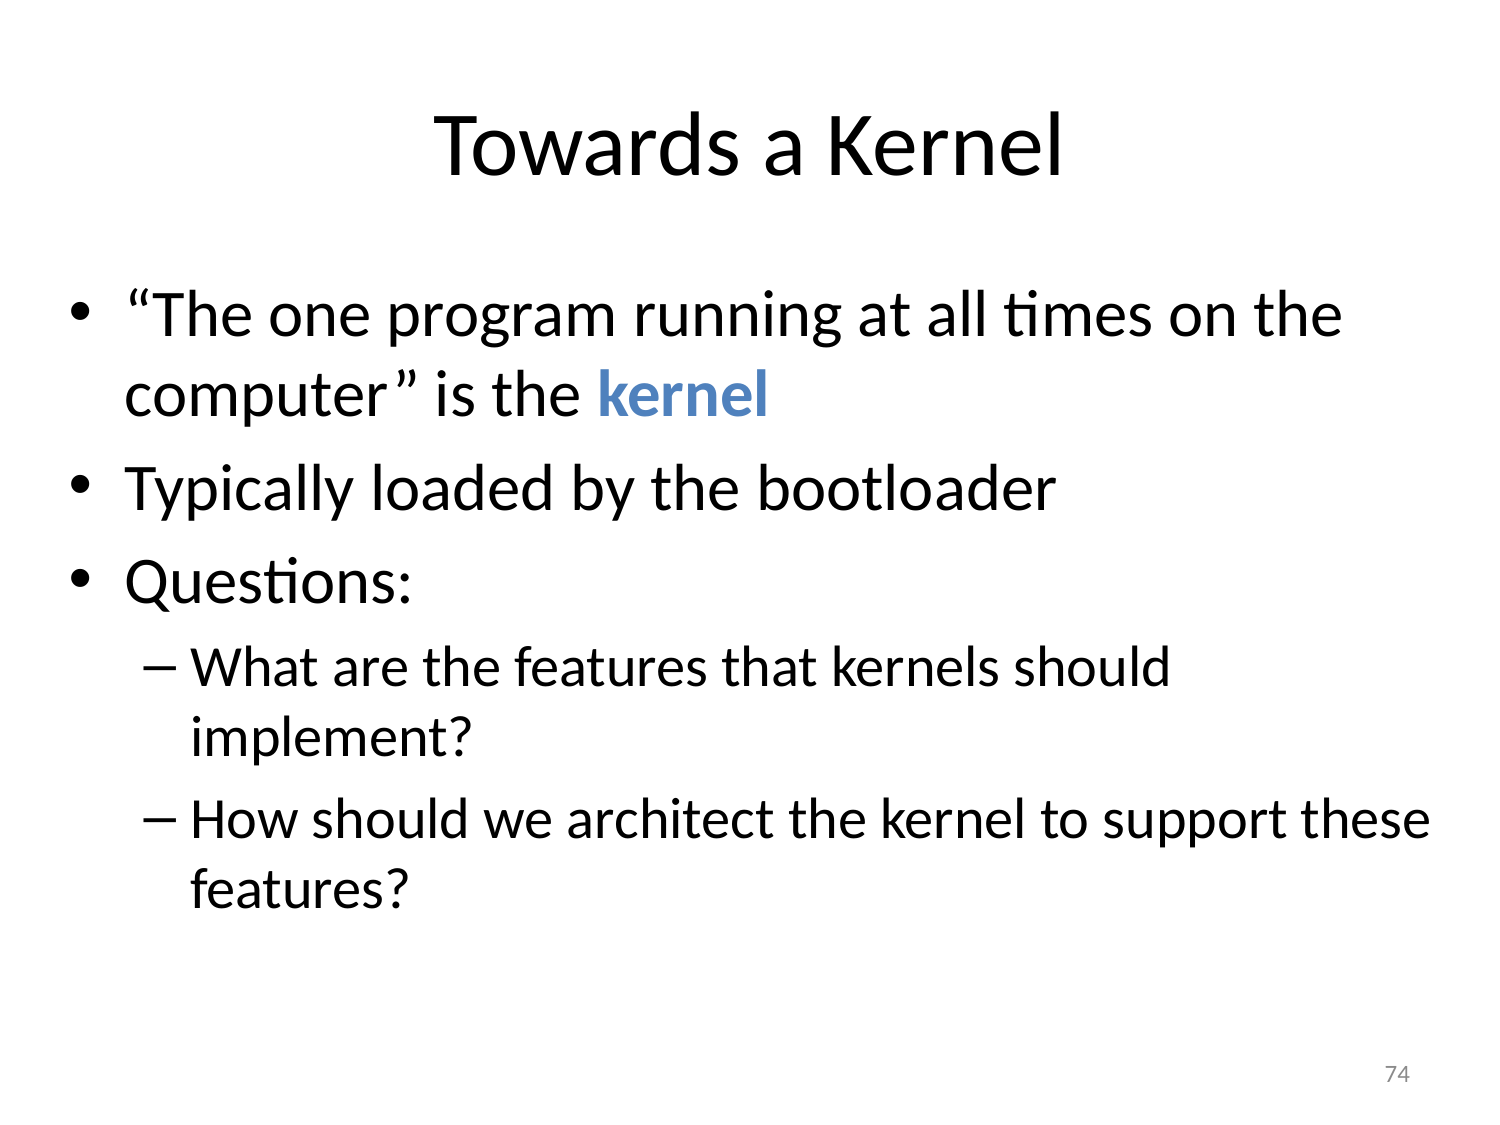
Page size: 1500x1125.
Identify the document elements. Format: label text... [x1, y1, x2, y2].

slide_number 74 [1074, 1042, 1425, 1103]
title Towards a Kernel [75, 45, 1425, 233]
list “The one program running at all times on the computer” is the kernel Typically loaded by the bootloader Questions: What are the features that kernels should implement? How should we architect the kernel to support these features? [53, 262, 1463, 1005]
